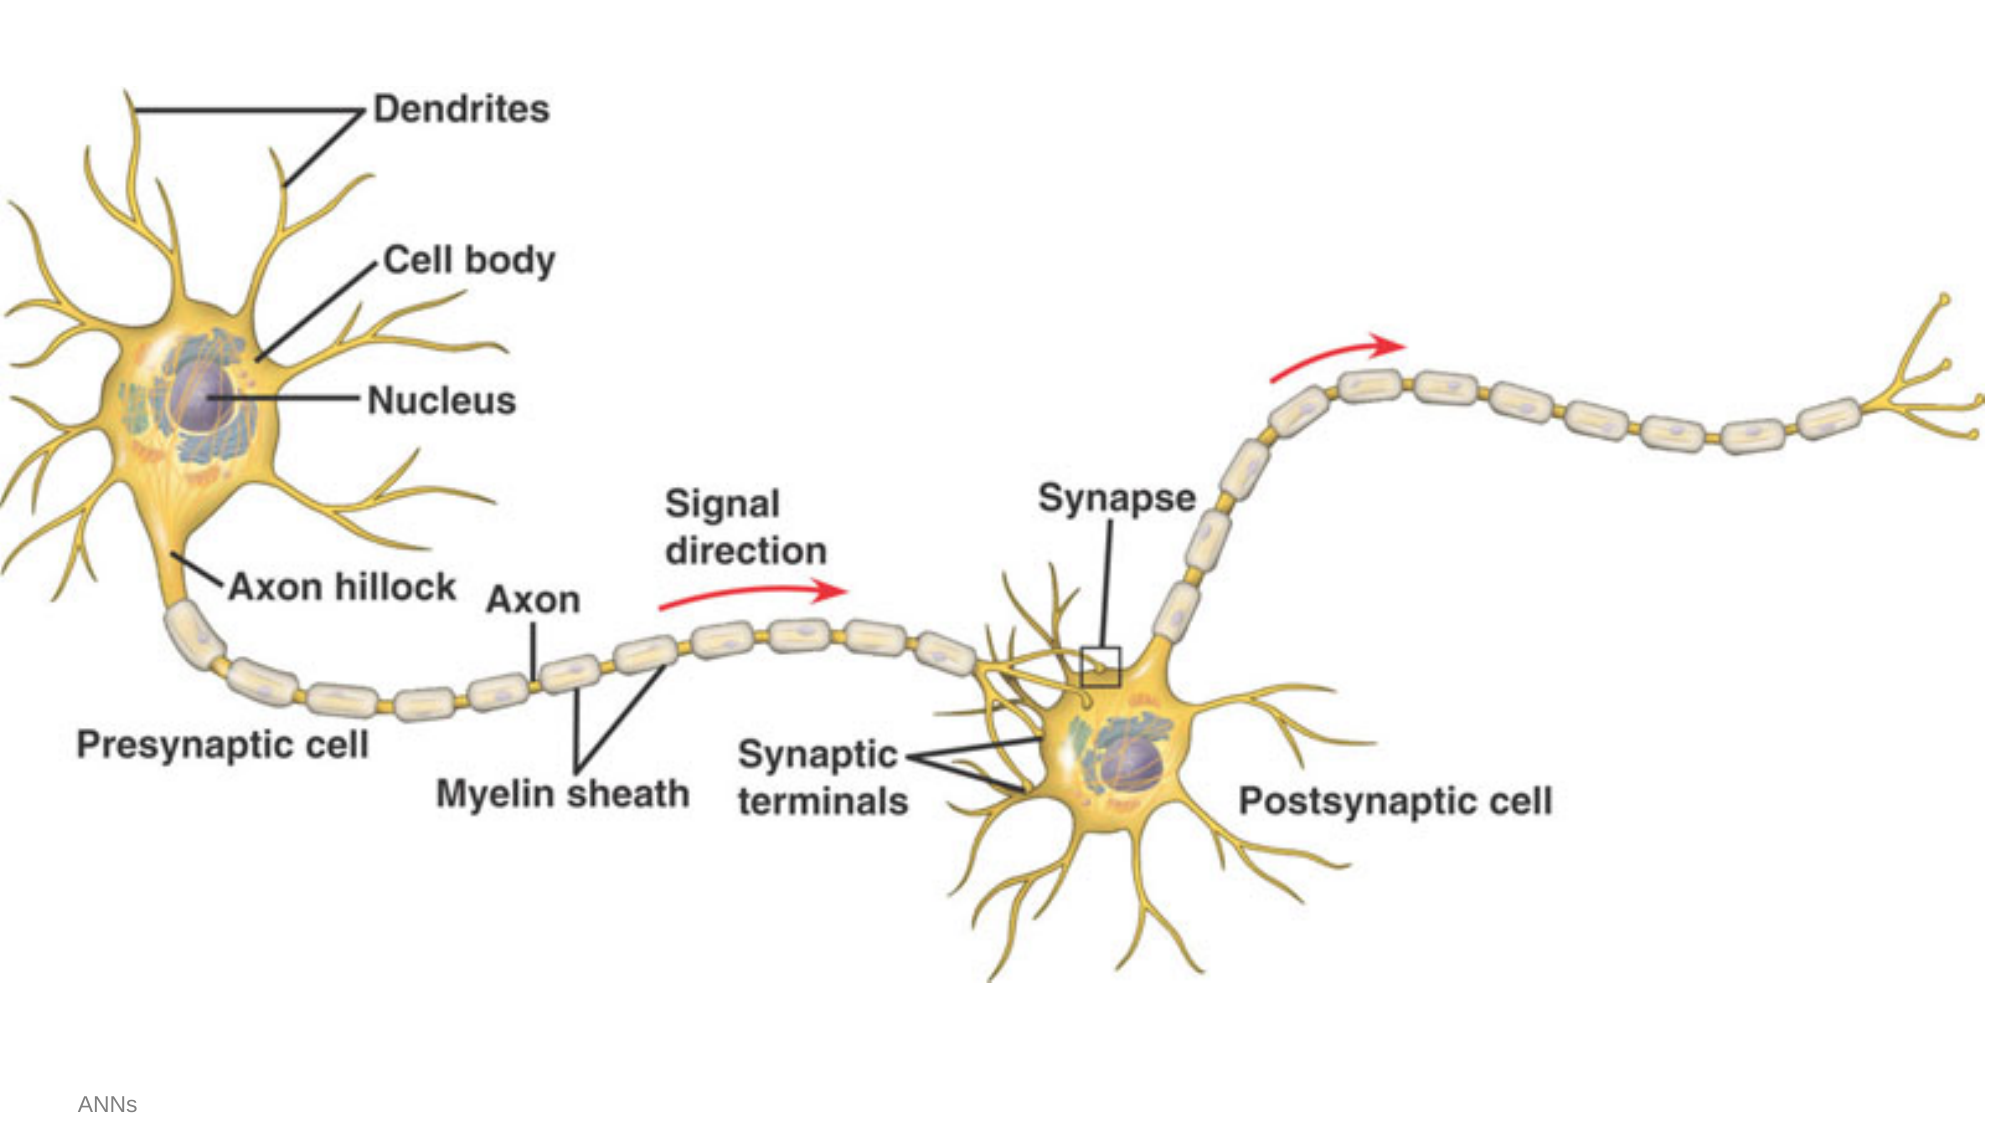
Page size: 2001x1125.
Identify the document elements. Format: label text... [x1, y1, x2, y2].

picture [0, 86, 1985, 983]
text_box ANNs [63, 1082, 404, 1125]
